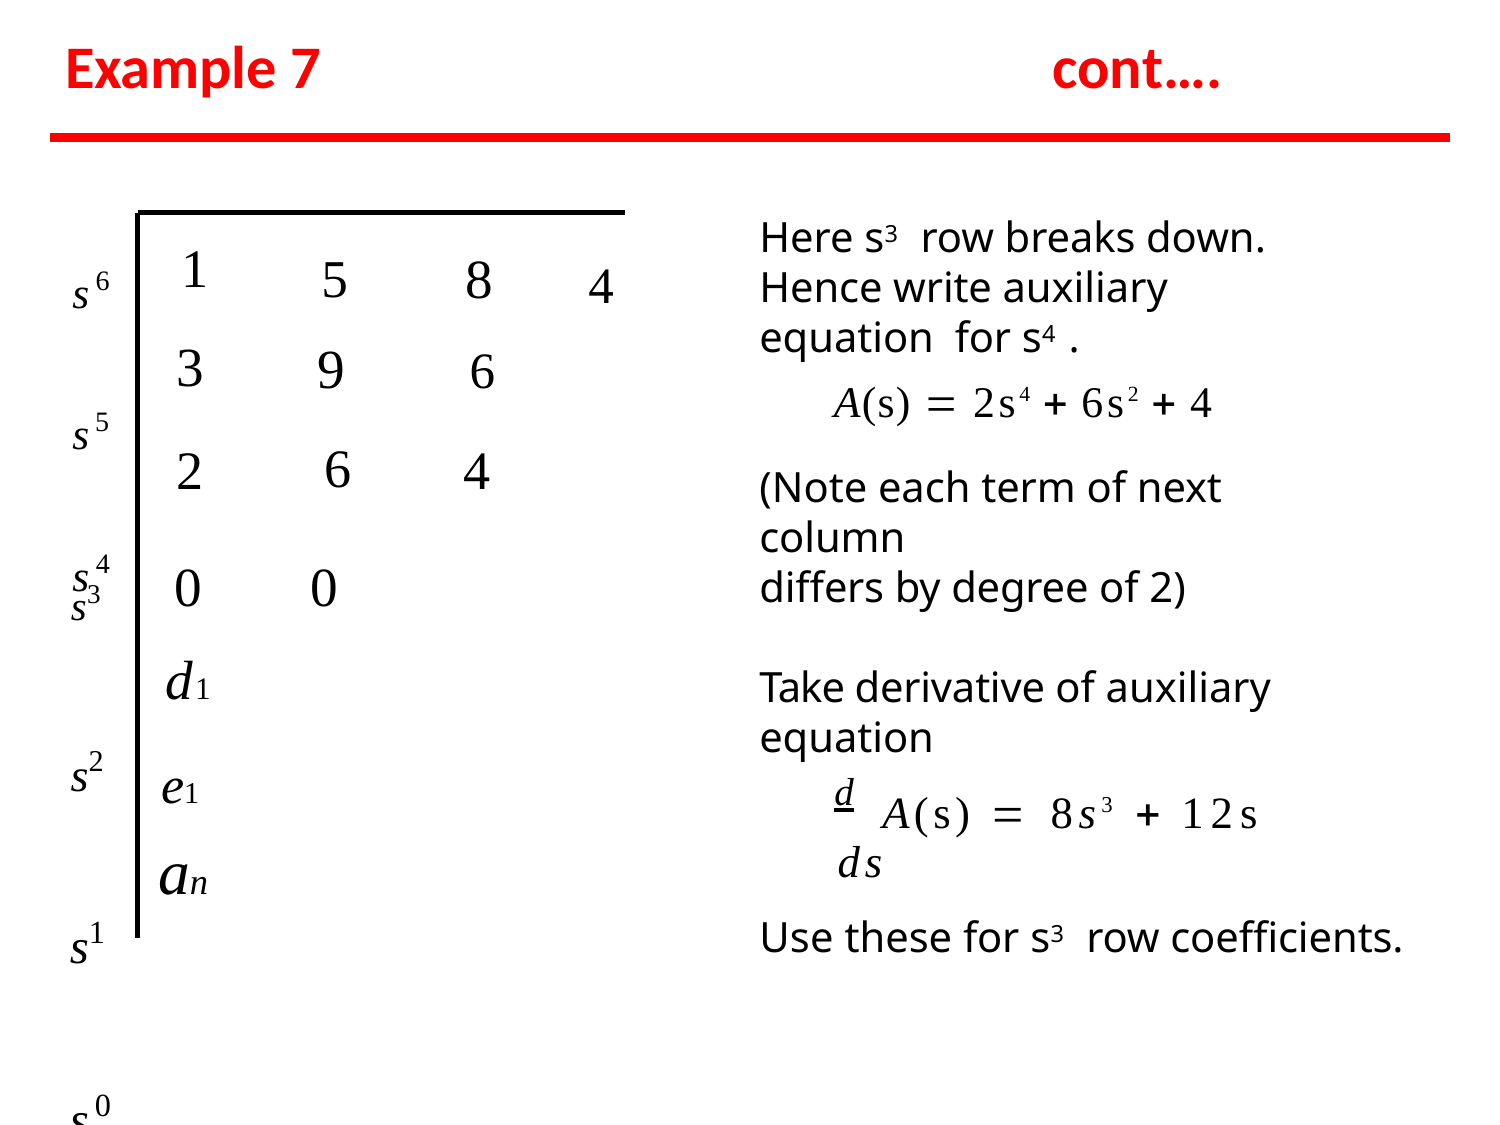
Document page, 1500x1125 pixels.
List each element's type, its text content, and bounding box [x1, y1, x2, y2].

text_box 1 3 2 [174, 199, 212, 501]
text_box Take derivative of auxiliary equation d A(s)  8s3  12s ds Use these for s3 row coefficients. [748, 658, 1429, 961]
title Example 7 [62, 138, 600, 217]
text_box 5 9 6 [315, 217, 350, 499]
text_box 8 6 4 [461, 210, 500, 501]
text_box 0 [308, 549, 339, 618]
text_box 0 d1 e1 an [156, 522, 212, 908]
text_box s6 s5 s4 [66, 213, 121, 530]
text_box Here s3 row breaks down. Hence write auxiliary equation for s4 . A(s)  2s4  6s2  4 (Note each term of next column differs by degree of 2) [753, 208, 1354, 611]
text_box 4 [586, 249, 619, 314]
text_box cont…. [1050, 26, 1429, 101]
text_box s3 s2 s1 s0 [63, 530, 121, 1125]
title Example 7 [62, 26, 600, 137]
